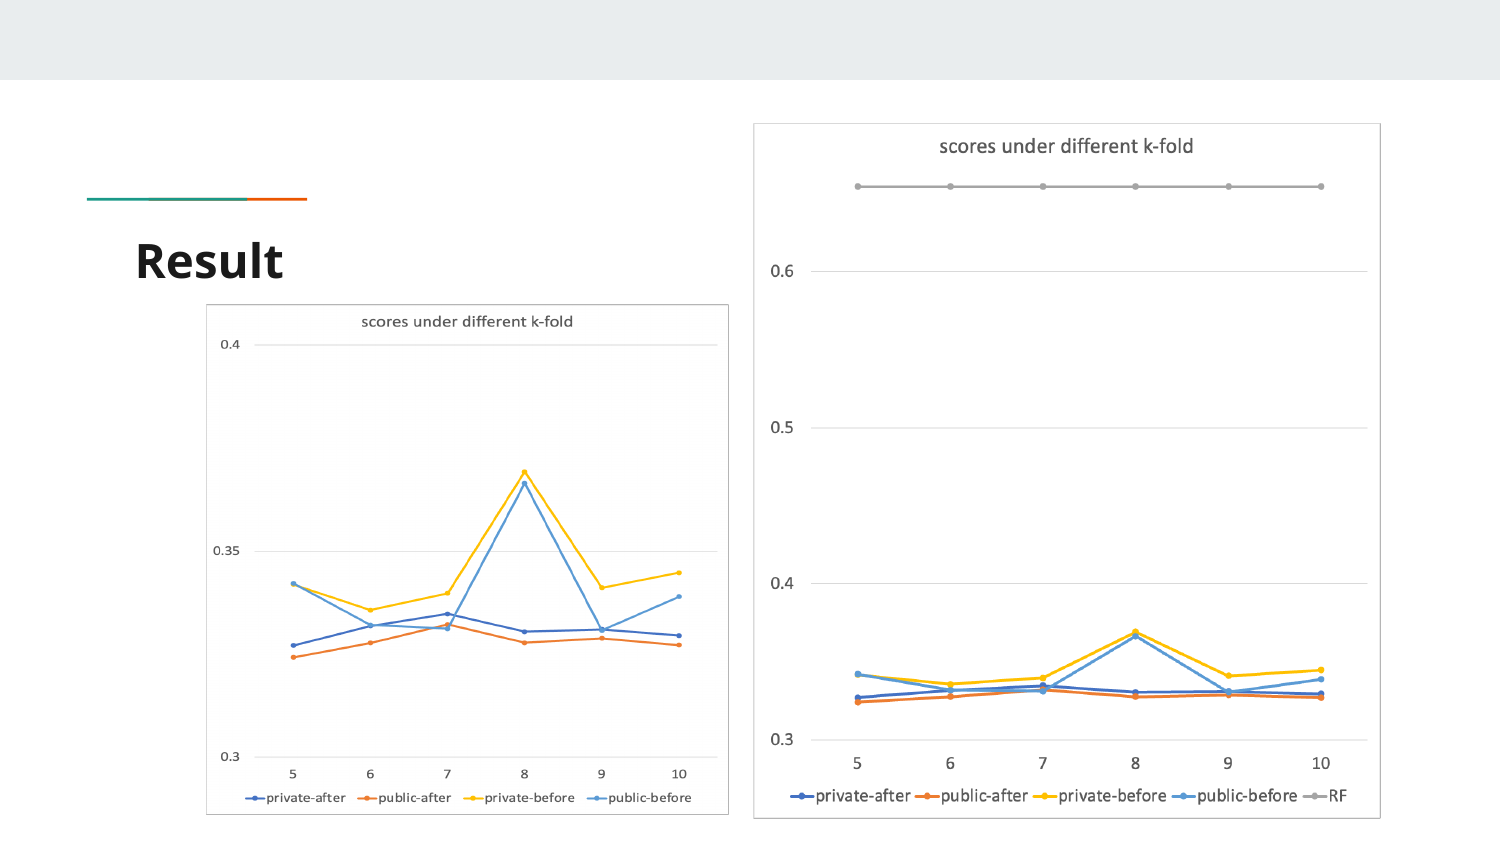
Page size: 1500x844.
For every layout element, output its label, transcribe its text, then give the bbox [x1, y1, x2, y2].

picture [752, 122, 1382, 819]
picture [206, 303, 729, 816]
title Result [119, 216, 747, 305]
